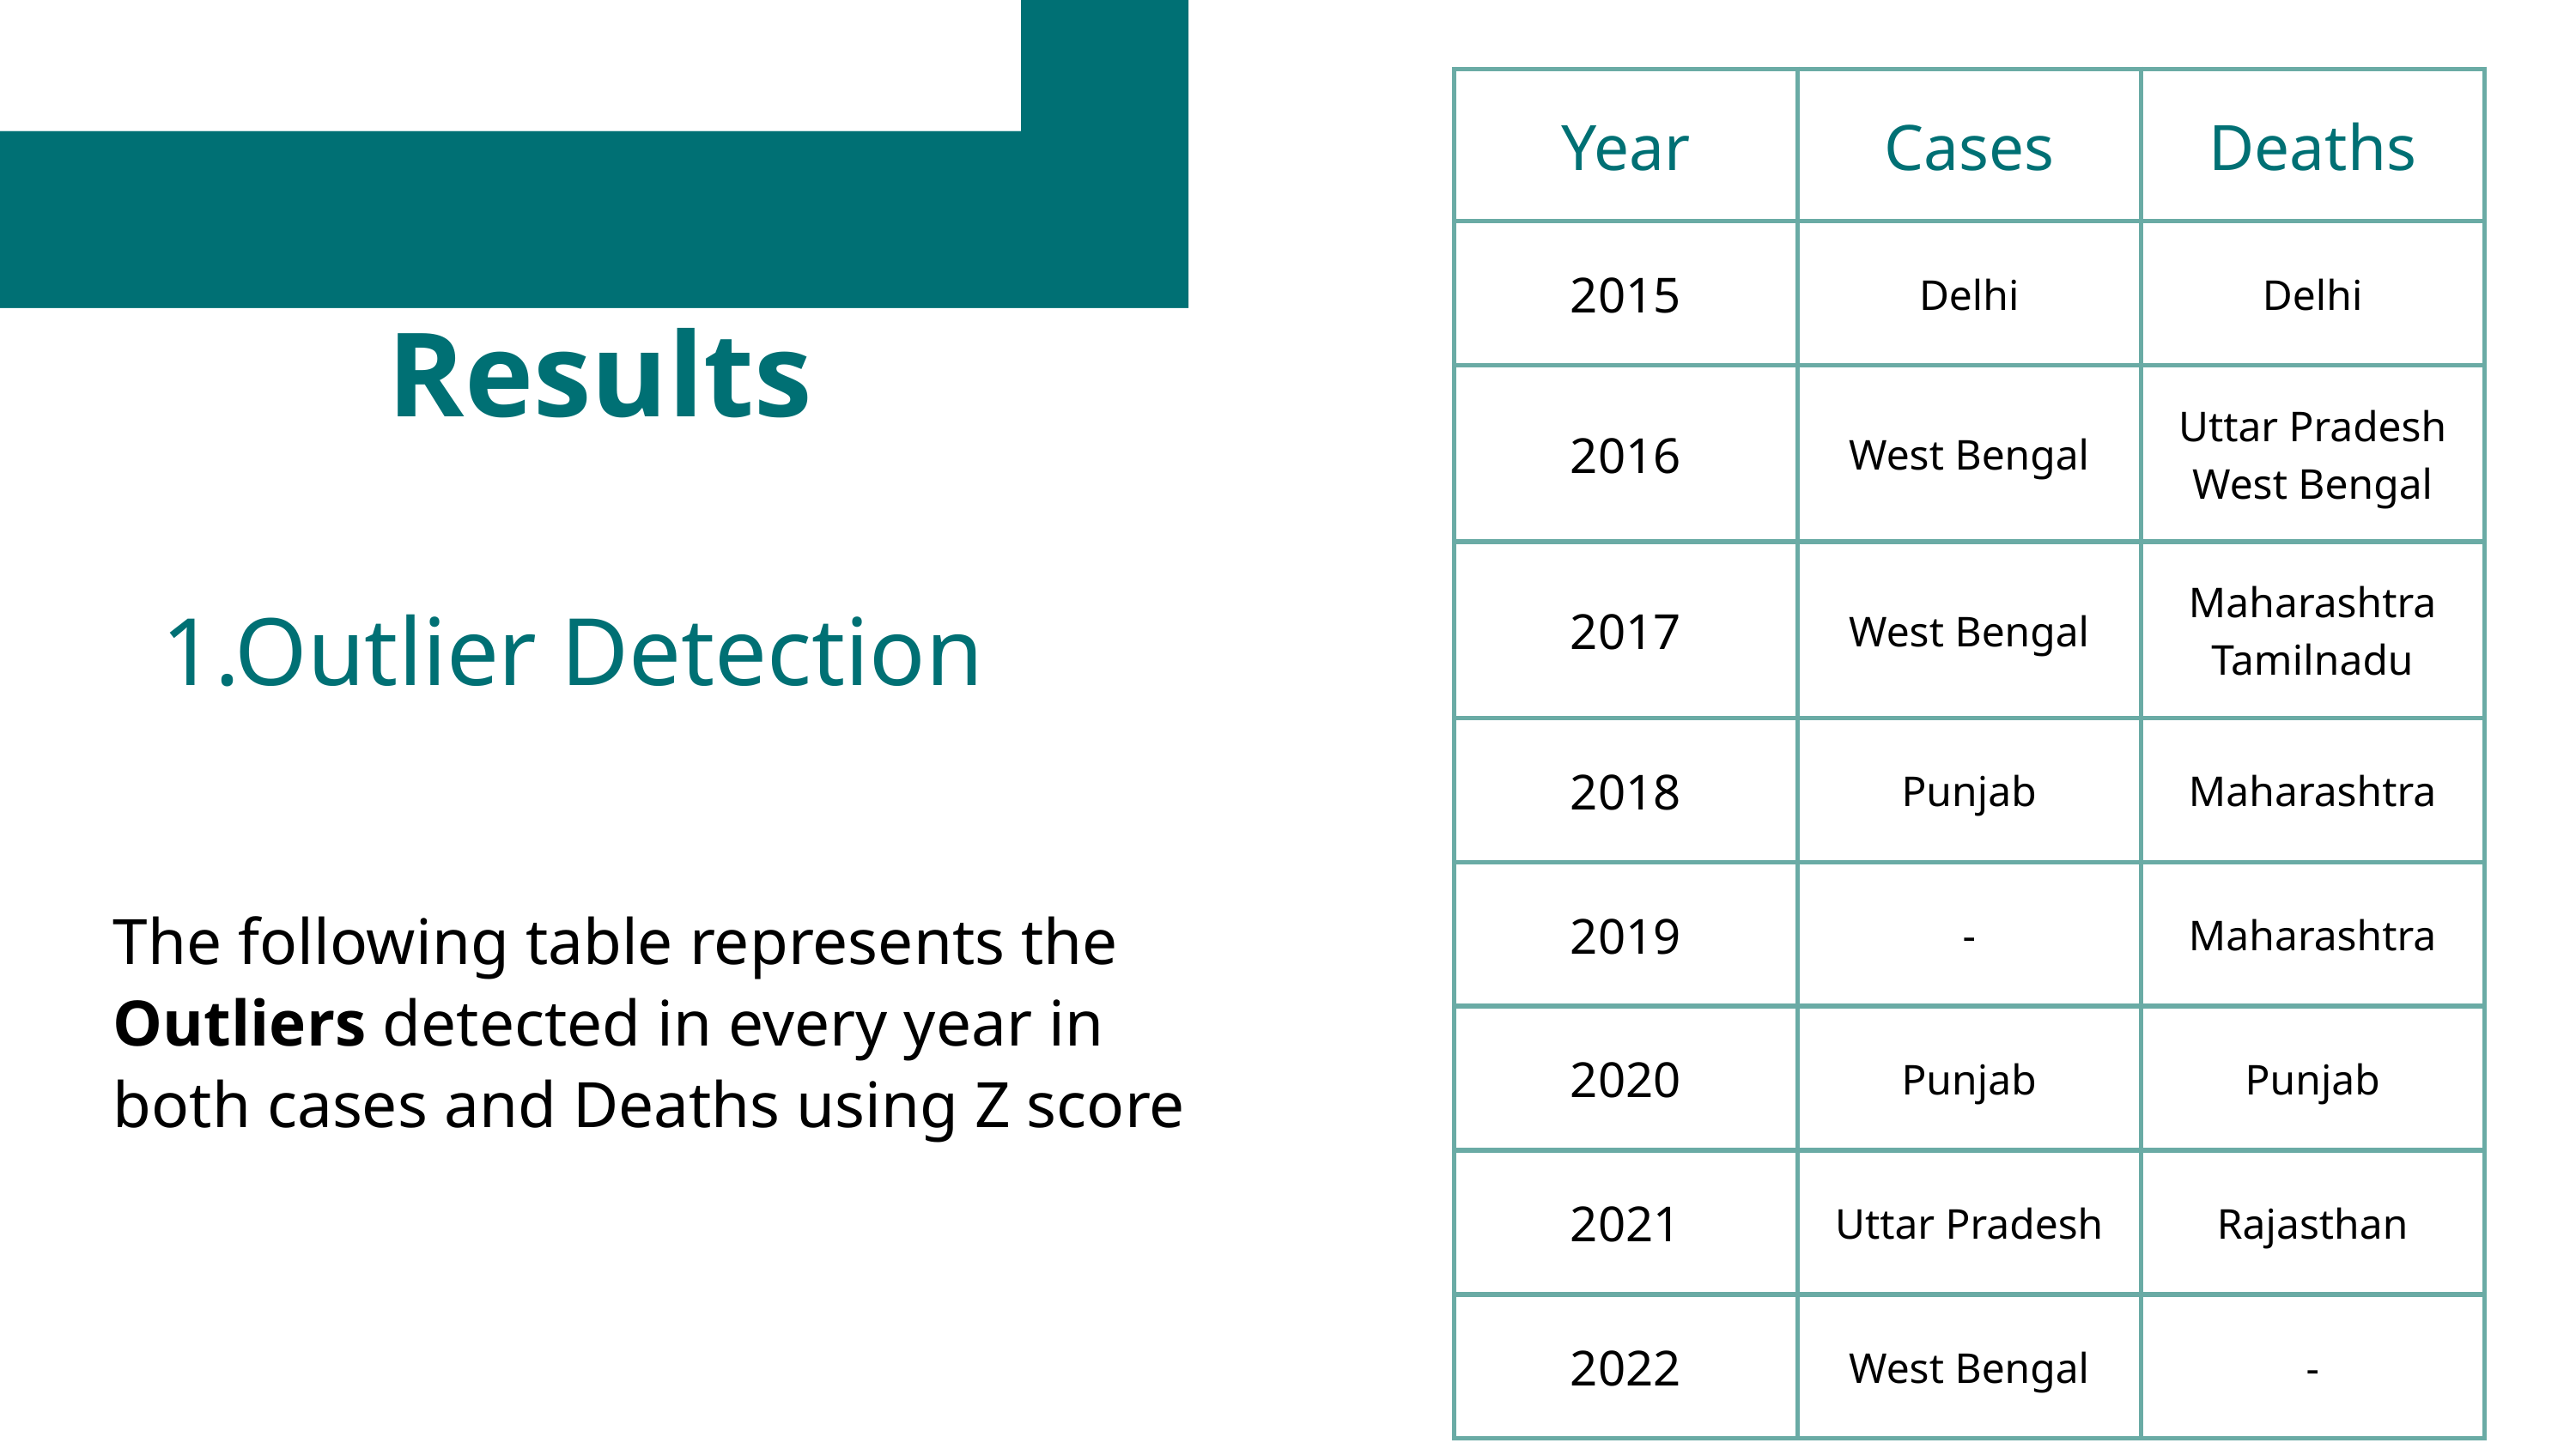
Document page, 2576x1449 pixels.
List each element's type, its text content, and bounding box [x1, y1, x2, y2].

table_cell Rajasthan [2143, 1153, 2482, 1292]
table_cell West Bengal [1800, 367, 2139, 539]
table_cell - [2143, 1297, 2482, 1436]
table_cell 2016 [1456, 367, 1795, 539]
table_cell 2022 [1456, 1297, 1795, 1436]
table_header Year [1456, 71, 1795, 219]
table_cell Uttar Pradesh West Bengal [2143, 367, 2482, 539]
table_cell - [1800, 864, 2139, 1003]
table_cell Uttar Pradesh [1800, 1153, 2139, 1292]
table_cell 2018 [1456, 720, 1795, 860]
text_box [0, 0, 1189, 309]
table_cell Maharashtra Tamilnadu [2143, 544, 2482, 716]
text_box 1.Outlier Detection [138, 573, 1007, 705]
table_cell Punjab [1800, 1009, 2139, 1148]
table_cell West Bengal [1800, 1297, 2139, 1436]
table_cell Maharashtra [2143, 720, 2482, 860]
text_box Analysis and Results [144, 136, 1056, 440]
table_cell 2019 [1456, 864, 1795, 1003]
table_cell 2021 [1456, 1153, 1795, 1292]
table_cell 2020 [1456, 1009, 1795, 1148]
table_cell Punjab [1800, 720, 2139, 860]
table_cell 2017 [1456, 544, 1795, 716]
table_header Deaths [2143, 71, 2482, 219]
table_cell Delhi [2143, 223, 2482, 363]
table_cell 2015 [1456, 223, 1795, 363]
table_cell West Bengal [1800, 544, 2139, 716]
table_cell Delhi [1800, 223, 2139, 363]
text_box The following table represents the Outliers detected in every year in both cases and Deaths using Z score [112, 895, 1255, 1140]
table_header Cases [1800, 71, 2139, 219]
table_cell Punjab [2143, 1009, 2482, 1148]
table_cell Maharashtra [2143, 864, 2482, 1003]
